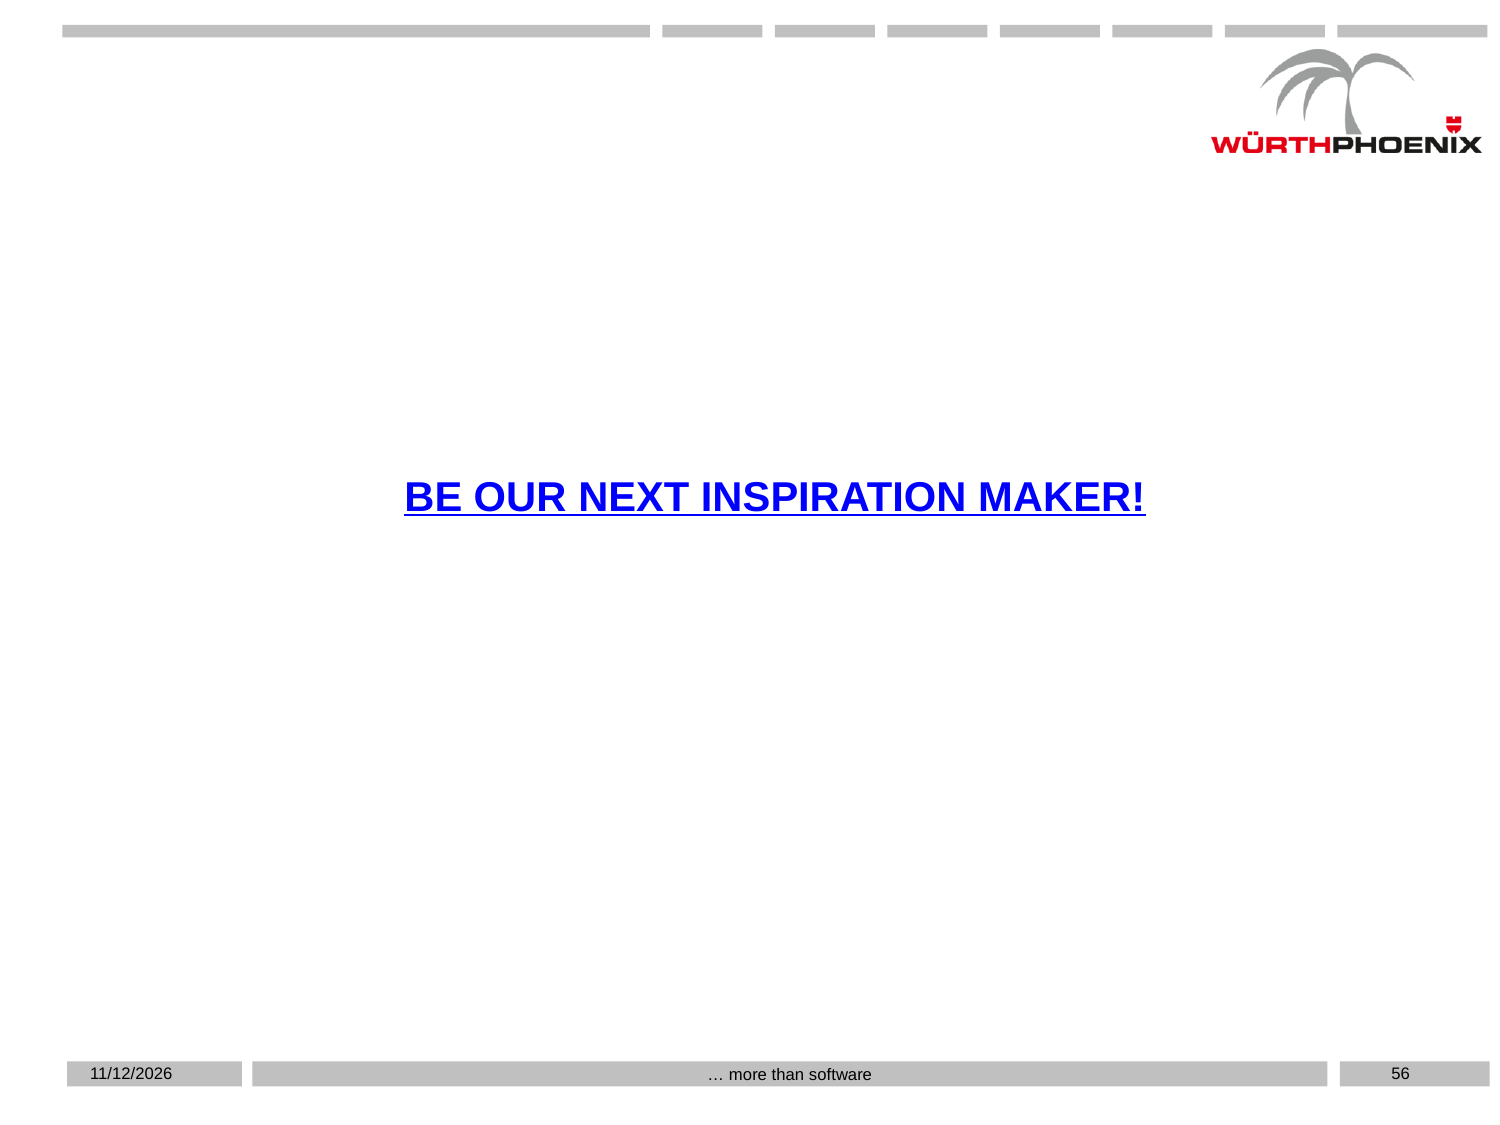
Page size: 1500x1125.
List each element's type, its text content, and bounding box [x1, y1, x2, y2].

picture [1211, 49, 1482, 153]
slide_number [75, 1042, 425, 1103]
slide_number 56 [1074, 1042, 1425, 1103]
subtitle BE OUR NEXT INSPIRATION MAKER! [249, 462, 1300, 538]
